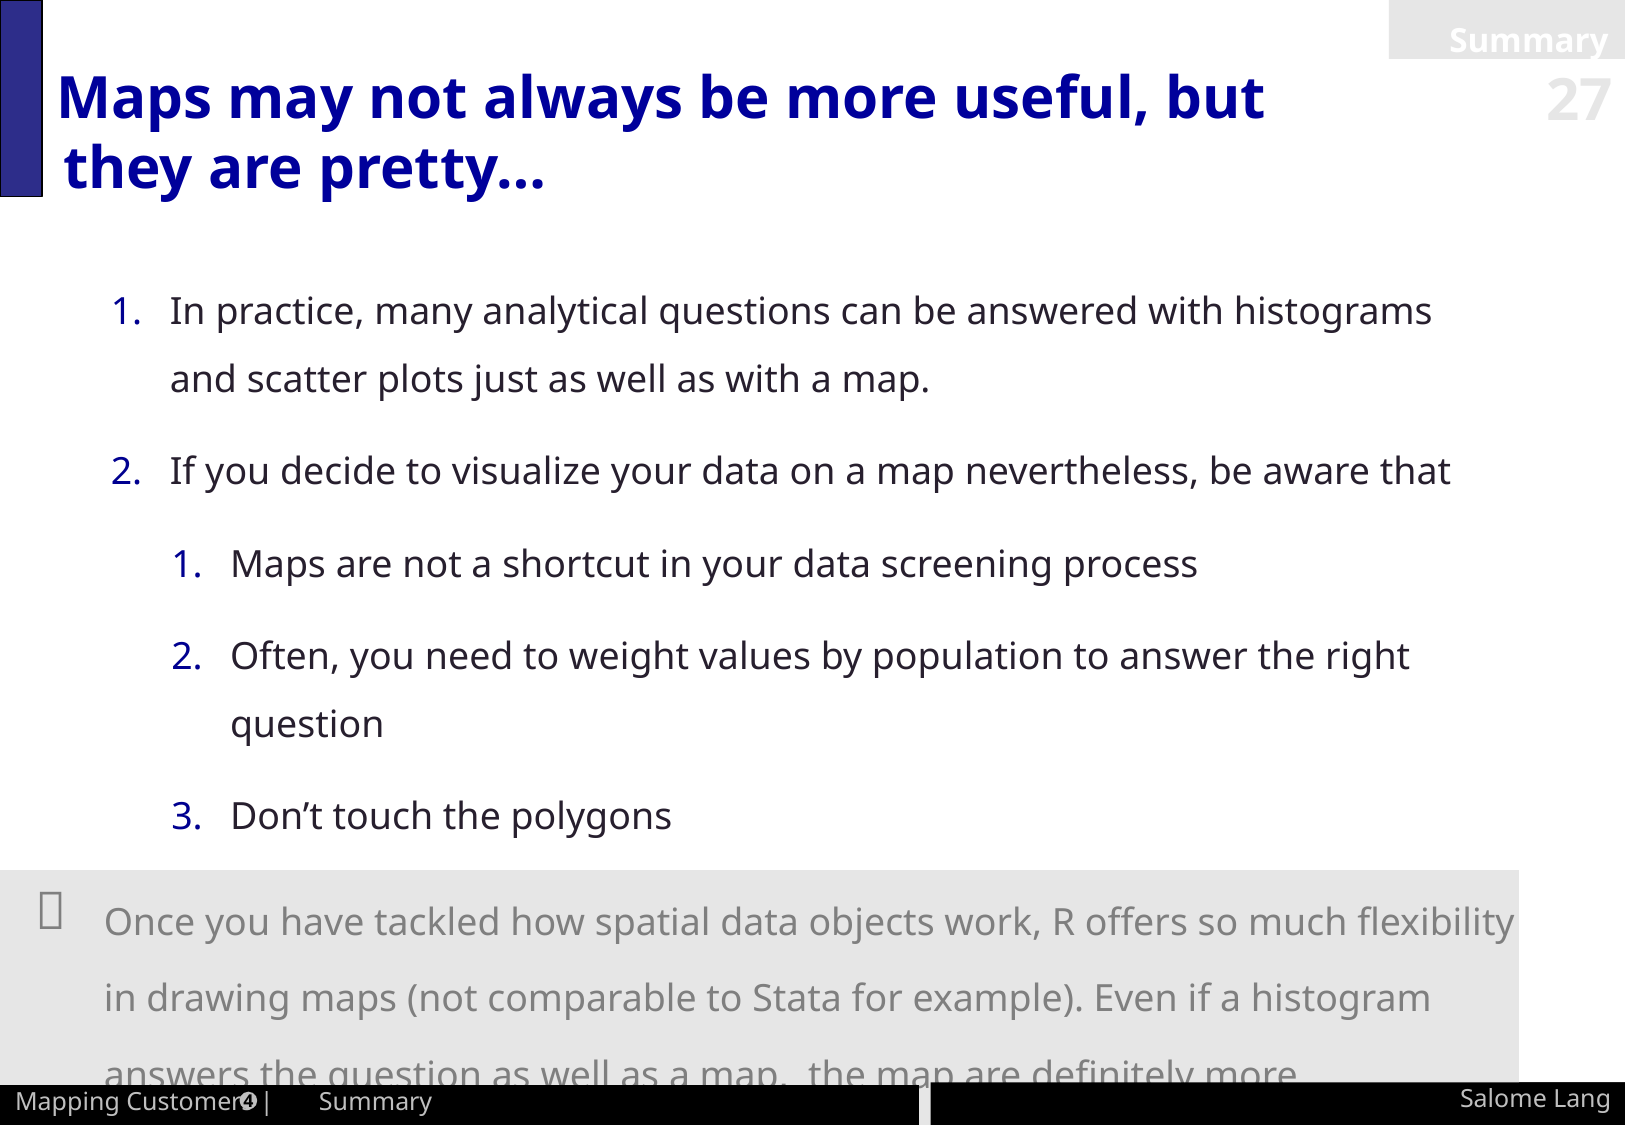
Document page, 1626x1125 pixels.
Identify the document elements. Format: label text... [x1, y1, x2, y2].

title Maps may not always be more useful, but they are pretty… [56, 60, 1374, 155]
list Summary [1388, 0, 1625, 59]
list In practice, many analytical questions can be answered with histograms and scatter plots just as well as with a map. If you decide to visualize your data on a map nevertheless, be aware that Maps are not a shortcut in your data screening process Often, you need to weight values by population to answer the right question Don’t touch the polygons Check the CRS in combine several maps [101, 255, 1524, 975]
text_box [0, 1082, 1625, 1125]
table_header Once you have tackled how spatial data objects work, R offers so much flexibility in drawing maps (not comparable to Stata for example). Even if a histogram answers the question as well as a map, the map are definitely more impressive… [104, 870, 1519, 1079]
table_header  [0, 870, 104, 1080]
